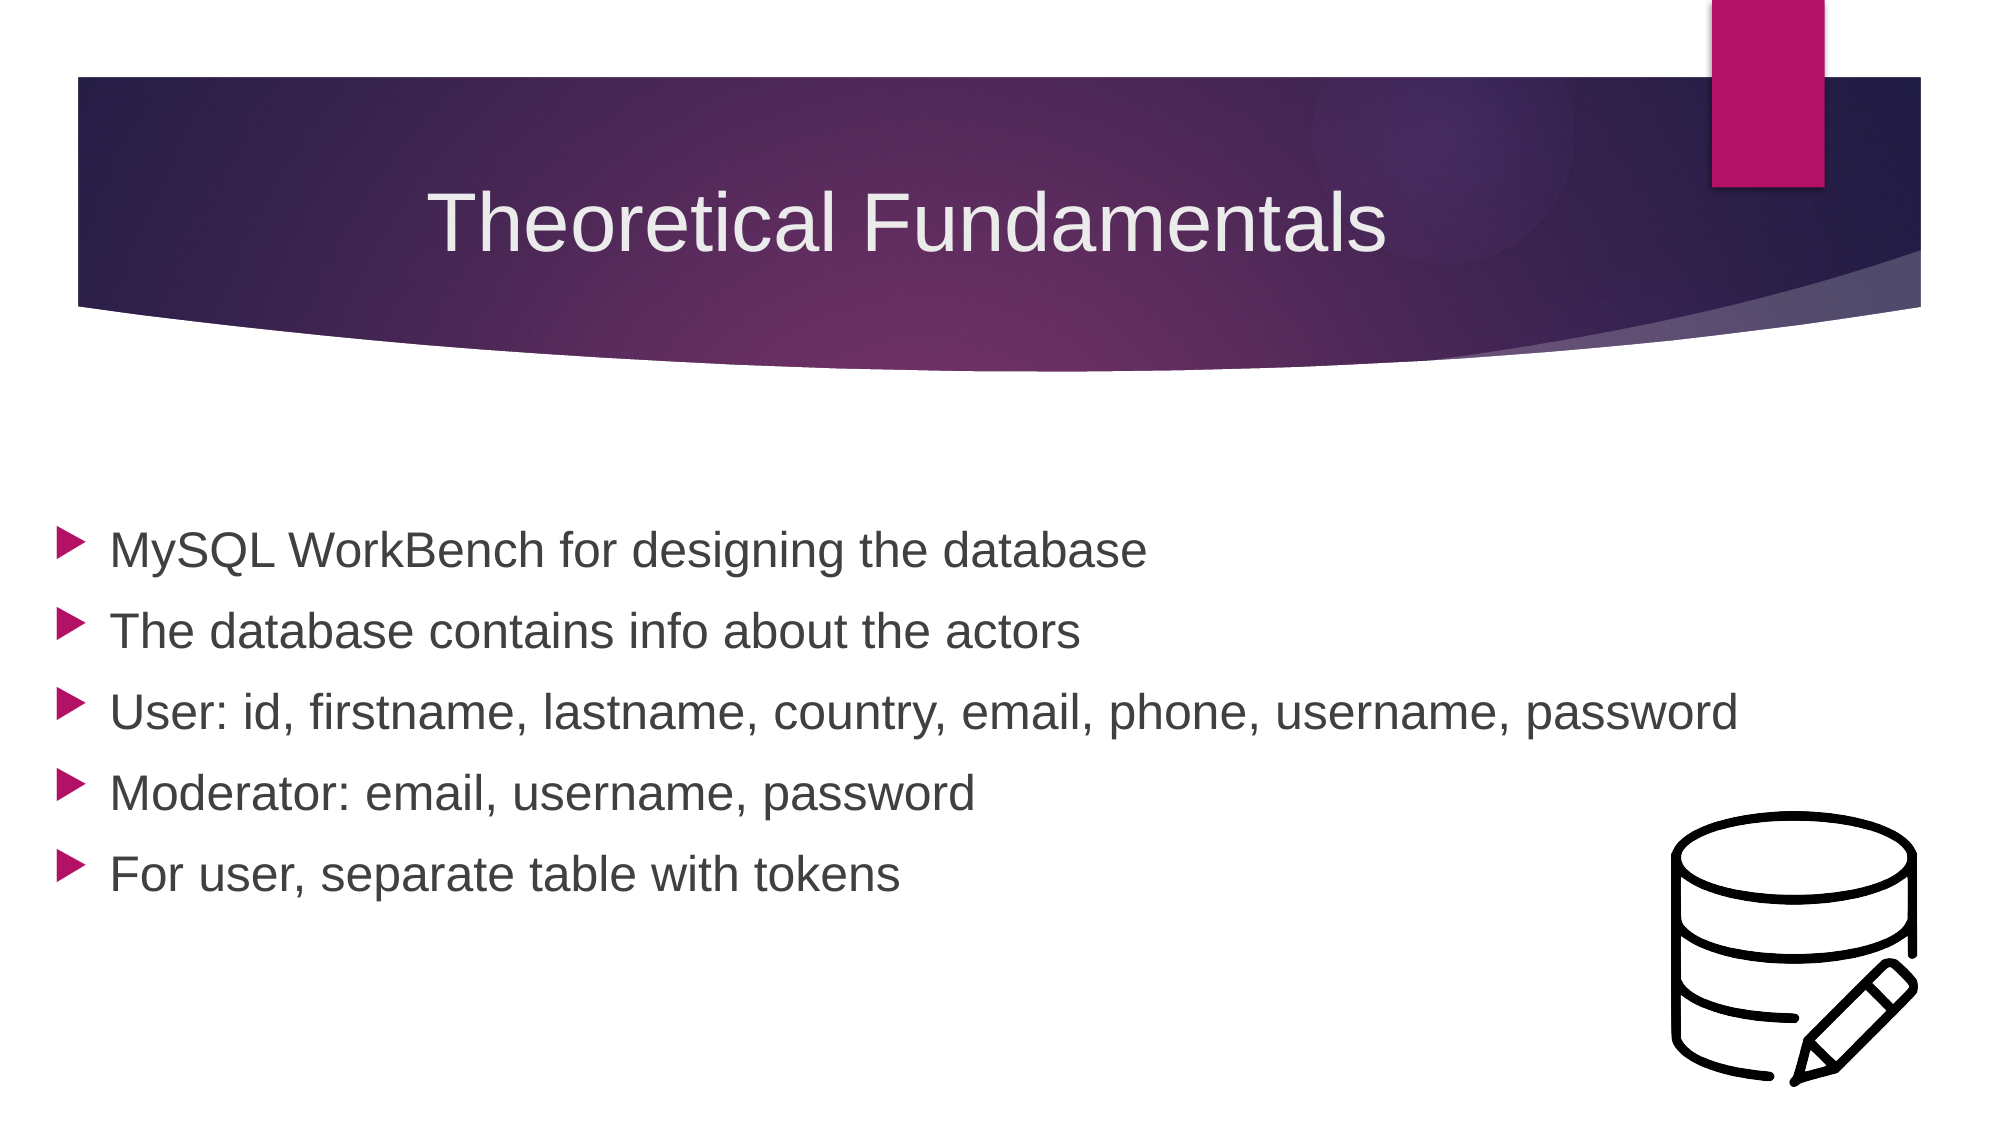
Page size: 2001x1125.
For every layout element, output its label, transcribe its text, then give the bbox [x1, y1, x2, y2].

picture [1670, 811, 1919, 1088]
list MySQL WorkBench for designing the database The database contains info about the actors User: id, firstname, lastname, country, email, phone, username, password Moderator: email, username, password For user, separate table with tokens [38, 510, 2000, 1113]
title Theoretical Fundamentals [189, 159, 1627, 276]
